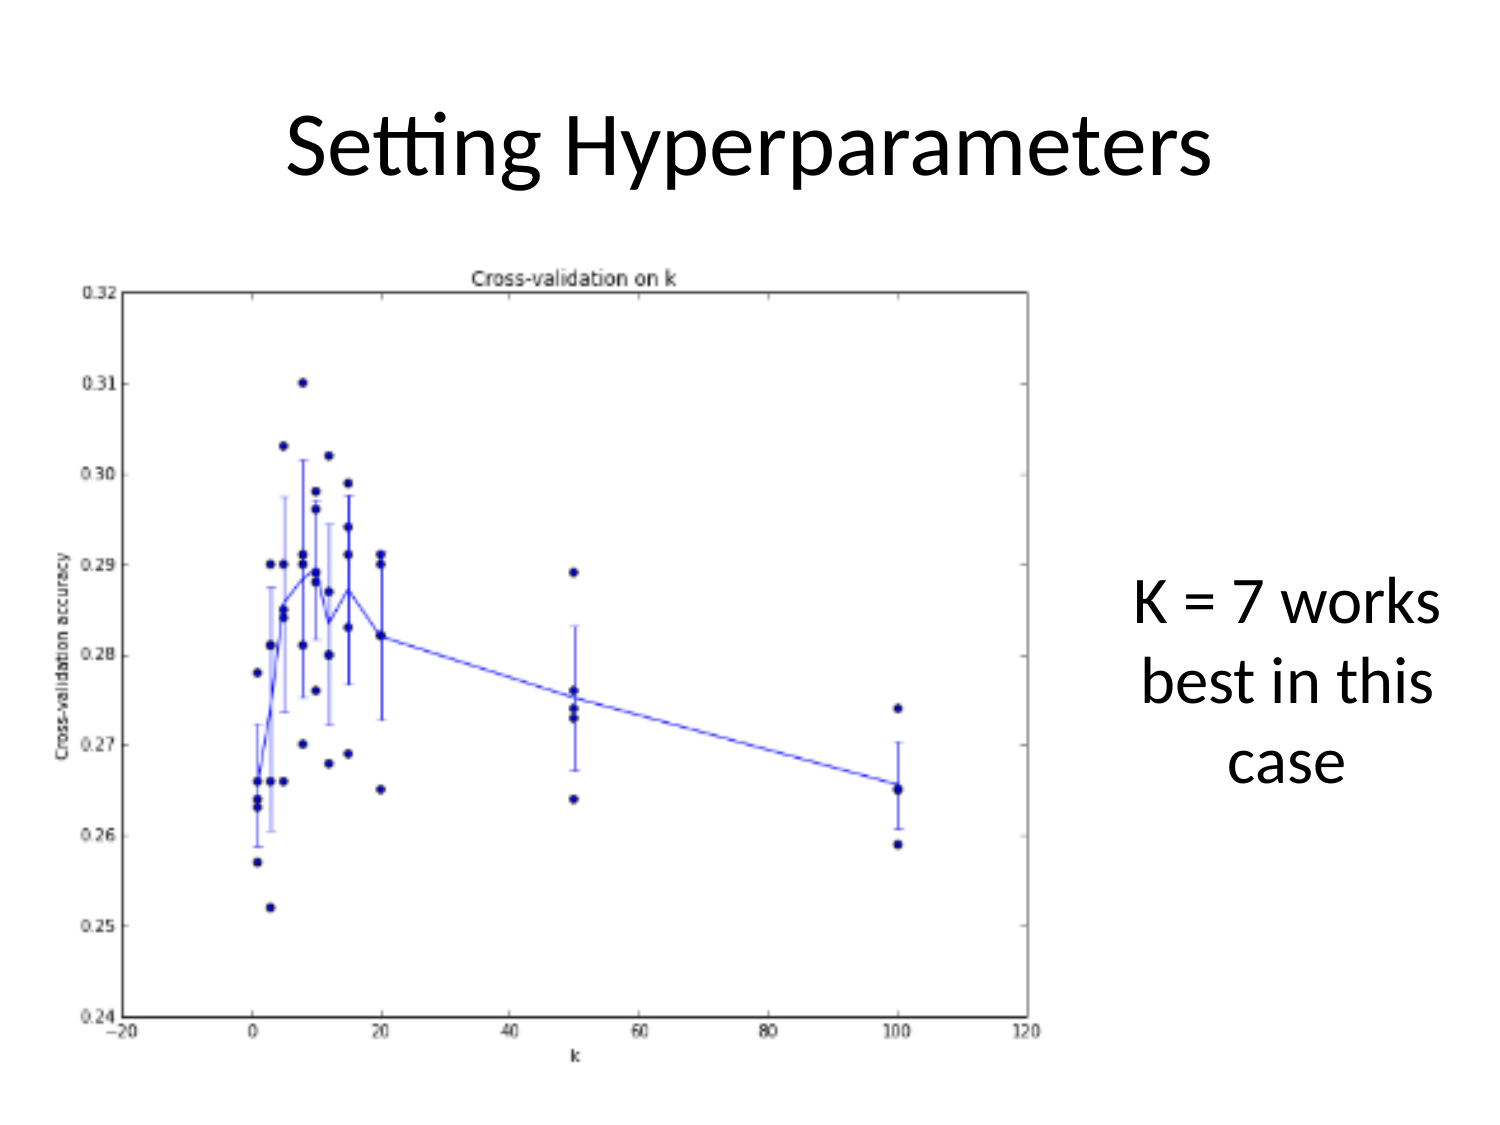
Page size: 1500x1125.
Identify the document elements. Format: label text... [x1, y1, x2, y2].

title Setting Hyperparameters [75, 45, 1425, 233]
picture [0, 236, 1063, 1089]
text_box K = 7 works best in this case [1074, 549, 1500, 805]
